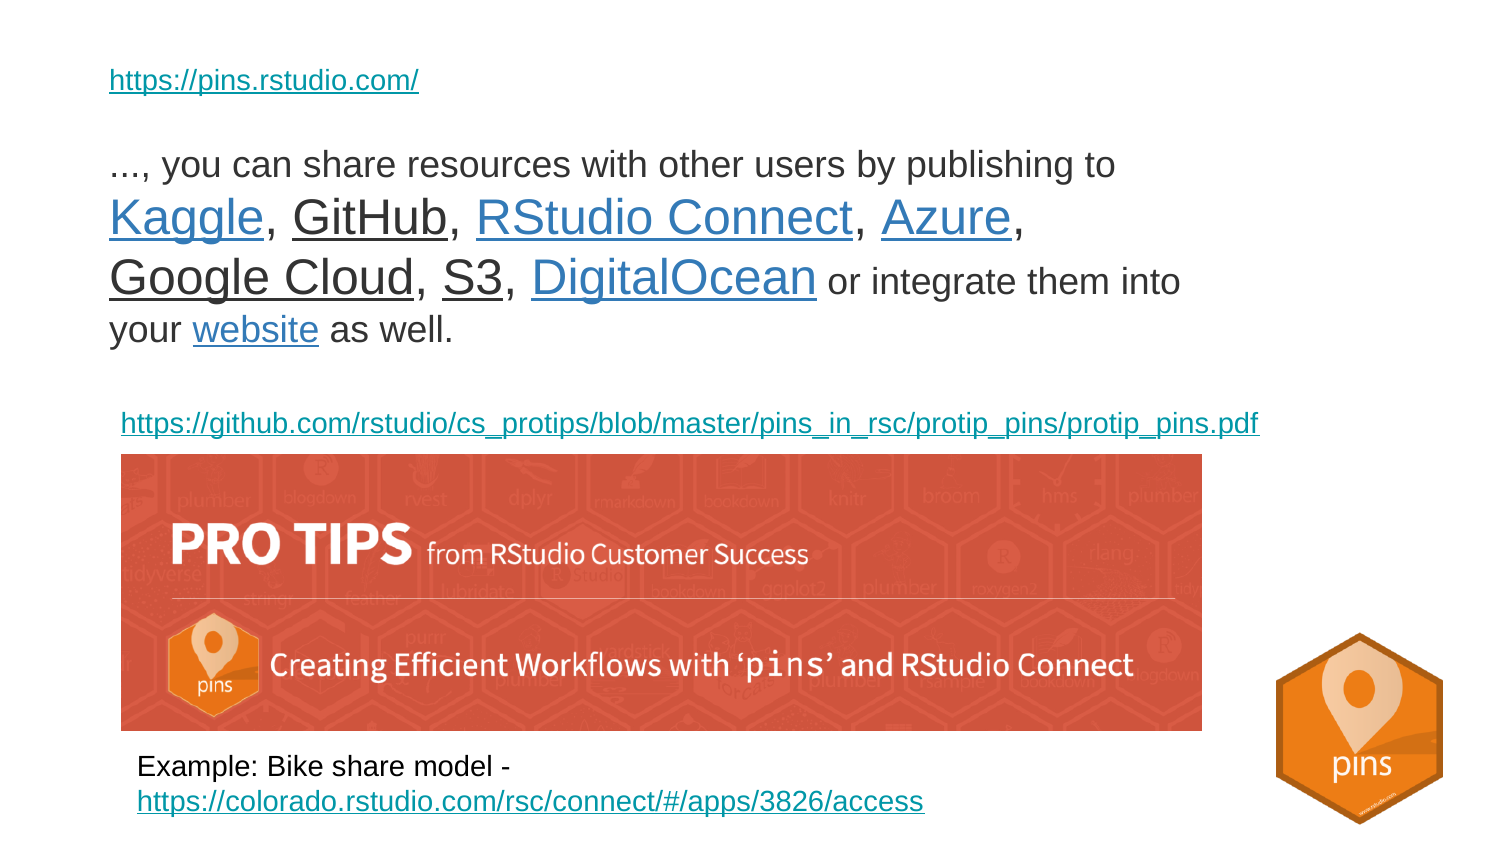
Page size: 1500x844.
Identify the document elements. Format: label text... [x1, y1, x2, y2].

text_box Example: Bike share model - https://colorado.rstudio.com/rsc/connect/#/apps/3826/access [121, 731, 1229, 844]
picture [121, 454, 1202, 732]
text_box https://github.com/rstudio/cs_protips/blob/master/pins_in_rsc/protip_pins/protip_pins.pdf [105, 388, 1363, 454]
picture [1275, 631, 1443, 825]
text_box https://pins.rstudio.com/ [94, 46, 558, 112]
text_box ..., you can share resources with other users by publishing to Kaggle, GitHub, RStudio Connect, Azure, Google Cloud, S3, DigitalOcean or integrate them into your website as well. [94, 125, 1202, 365]
